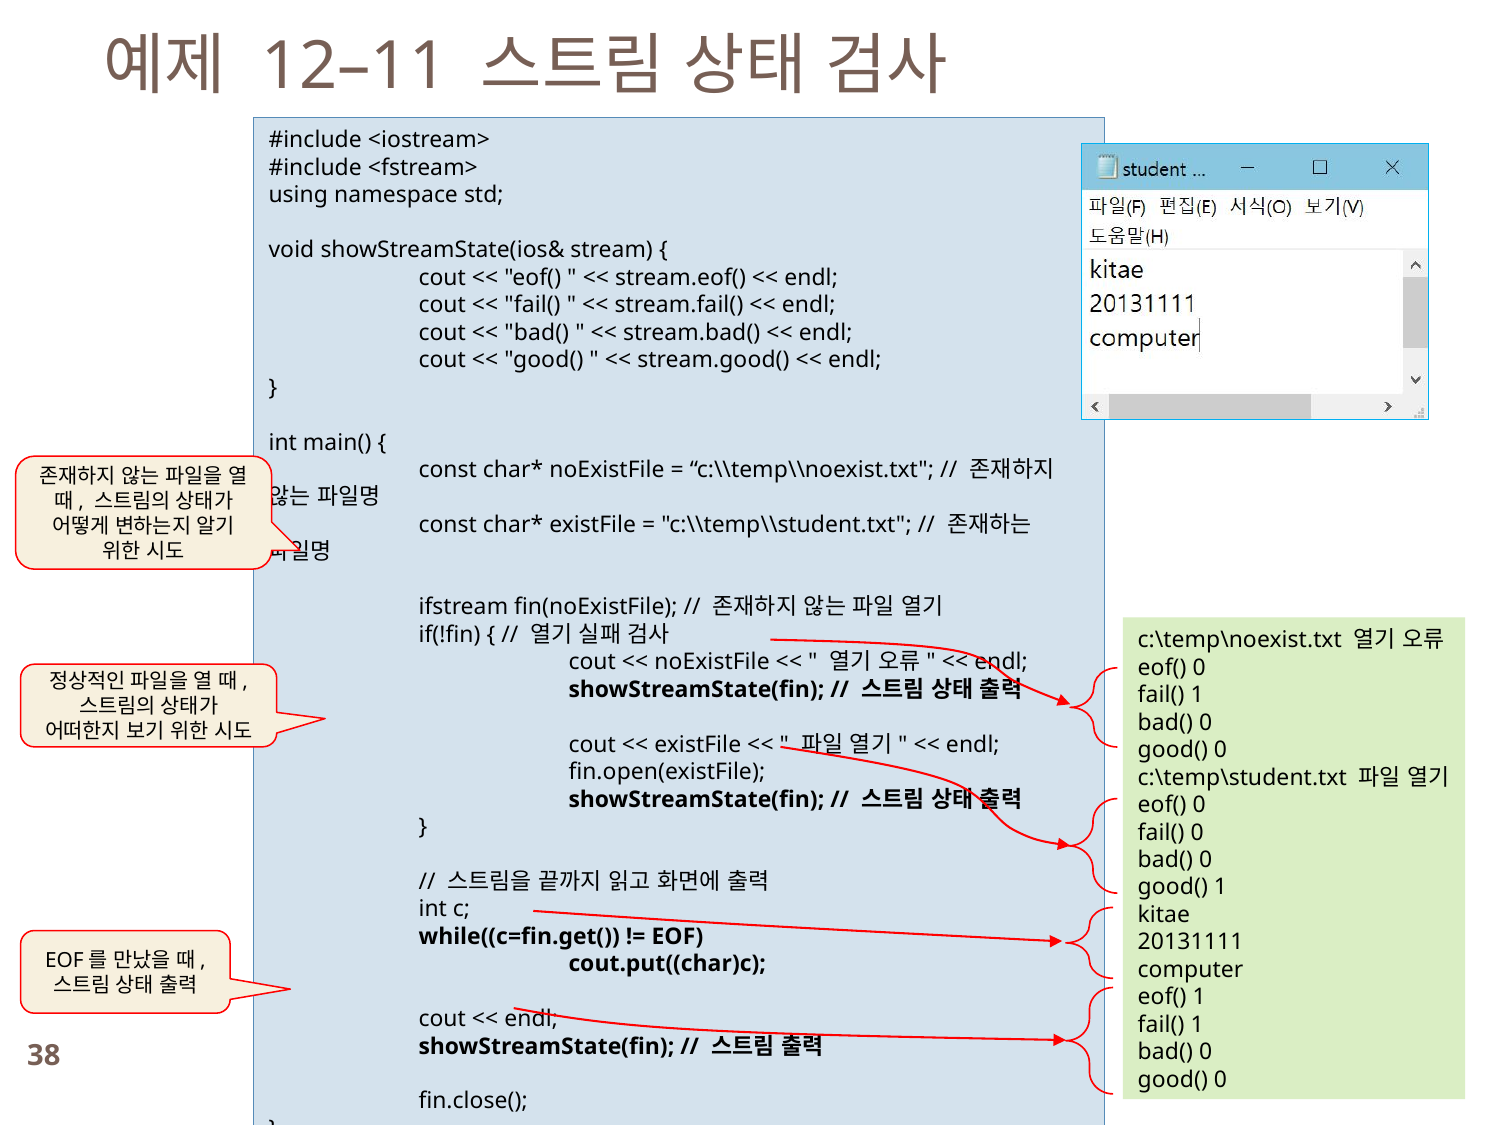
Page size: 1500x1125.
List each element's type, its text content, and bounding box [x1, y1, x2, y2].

text_box [1069, 666, 1118, 748]
text_box [770, 638, 1071, 706]
text_box 존재하지 않는 파일을 열 때, 스트림의 상태가 어떻게 변하는지 알기 위한 시도 [13, 454, 302, 571]
text_box c:\temp\noexist.txt 열기 오류 eof() 0 fail() 1 bad() 0 good() 0 c:\temp\student.txt 파일 열기 eof() 0 fail() 0 bad() 0 good() 1 kitae 20131111 computer eof() 1 fail() 1 bad() 0 good() 0 [1122, 617, 1466, 1100]
text_box EOF를 만났을 때, 스트림 상태 출력 [18, 928, 292, 1015]
picture [1083, 145, 1427, 418]
text_box [513, 1006, 1066, 1047]
text_box [780, 745, 1071, 850]
text_box [1065, 986, 1114, 1095]
text_box 정상적인 파일을 열 때, 스트림의 상태가 어떠한지 보기 위한 시도 [18, 662, 327, 749]
text_box [1065, 906, 1114, 980]
text_box [1070, 797, 1118, 894]
title 예제 12–11 스트림 상태 검사 [88, 5, 1154, 118]
text_box [533, 909, 1066, 948]
slide_number 38 [0, 1025, 88, 1088]
text_box #include <iostream> #include <fstream> using namespace std; void showStreamState(ios& stream) { cout << "eof() " << stream.eof() << endl; cout << "fail() " << stream.fail() << endl; cout << "bad() " << stream.bad() << endl; cout << "good() " << stream.good() << endl; } int main() { const char* noExistFile = “c:\\temp\\noexist.txt"; // 존재하지 않는 파일명 const char* existFile = "c:\\temp\\student.txt"; // 존재하는 파일명 ifstream fin(noExistFile); // 존재하지 않는 파일 열기 if(!fin) { // 열기 실패 검사 cout << noExistFile << " 열기 오류" << endl; showStreamState(fin); // 스트림 상태 출력 cout << existFile << " 파일 열기" << endl; fin.open(existFile); showStreamState(fin); // 스트림 상태 출력 } // 스트림을 끝까지 읽고 화면에 출력 int c; while((c=fin.get()) != EOF) cout.put((char)c); cout << endl; showStreamState(fin); // 스트림 출력 fin.close(); } [253, 118, 1105, 1125]
